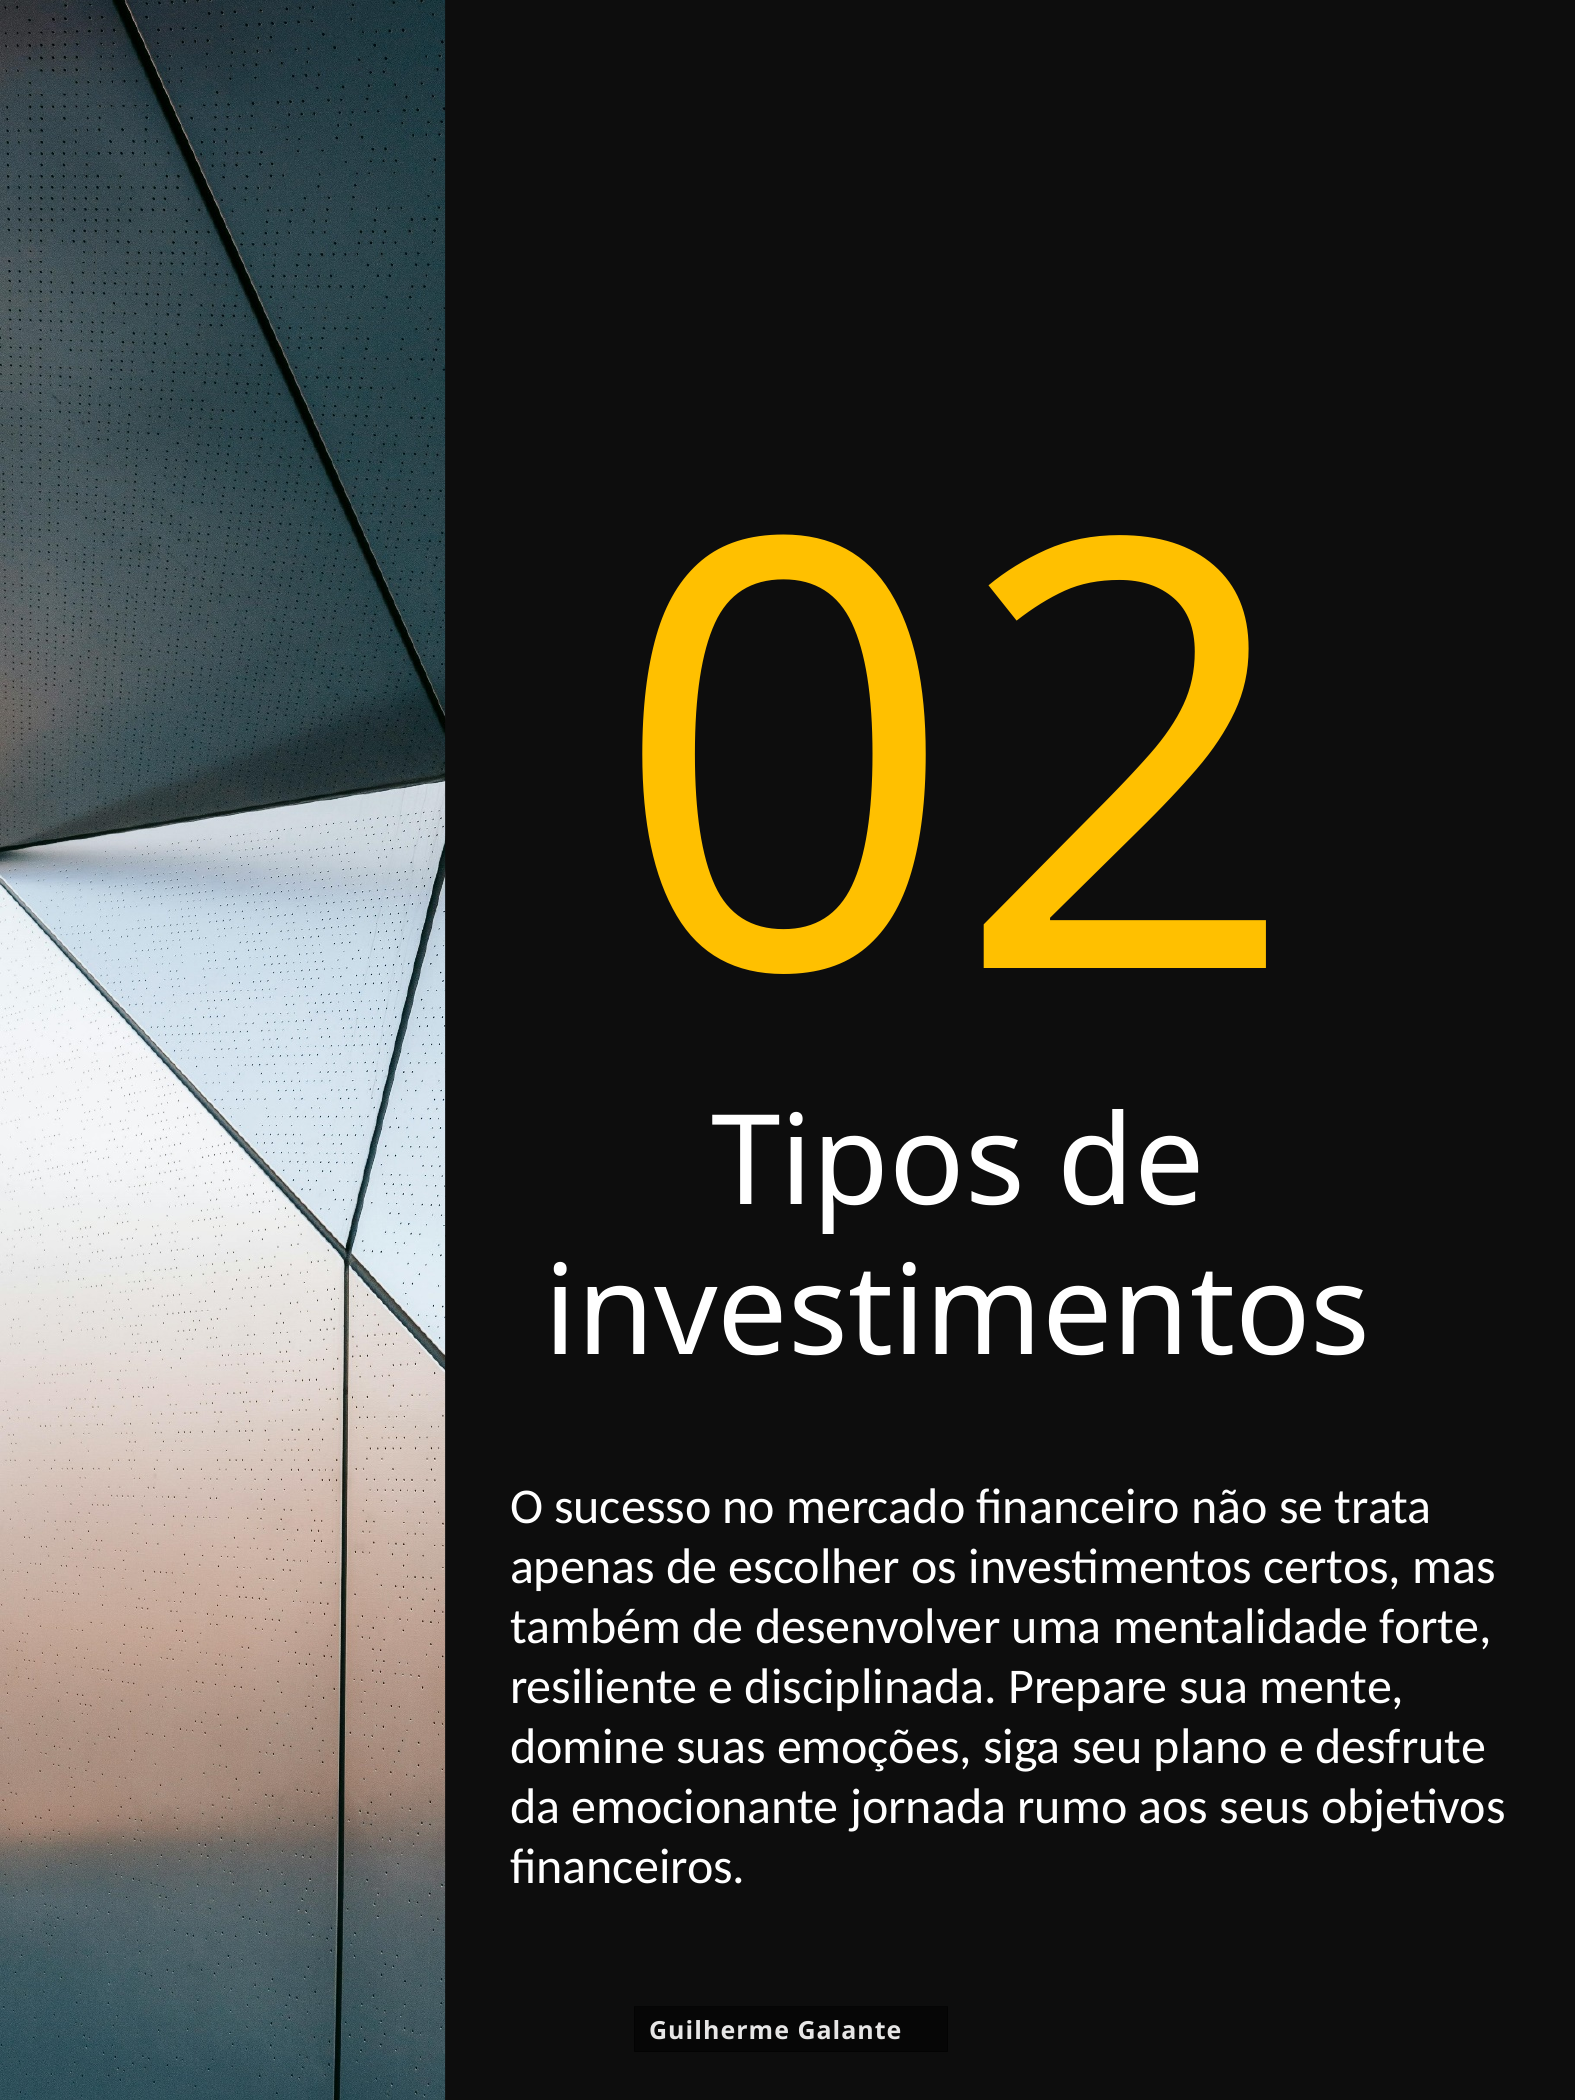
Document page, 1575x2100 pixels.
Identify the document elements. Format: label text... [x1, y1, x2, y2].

text_box O sucesso no mercado financeiro não se trata apenas de escolher os investimentos certos, mas também de desenvolver uma mentalidade forte, resiliente e disciplinada. Prepare sua mente, domine suas emoções, siga seu plano e desfrute da emocionante jornada rumo aos seus objetivos financeiros. [495, 1465, 1525, 1901]
text_box 02 [586, 362, 1325, 1096]
text_box Tipos de investimentos [446, 1072, 1474, 1388]
text_box [446, 0, 1575, 2100]
picture [0, 0, 446, 2100]
text_box Guilherme Galante [634, 2006, 948, 2052]
